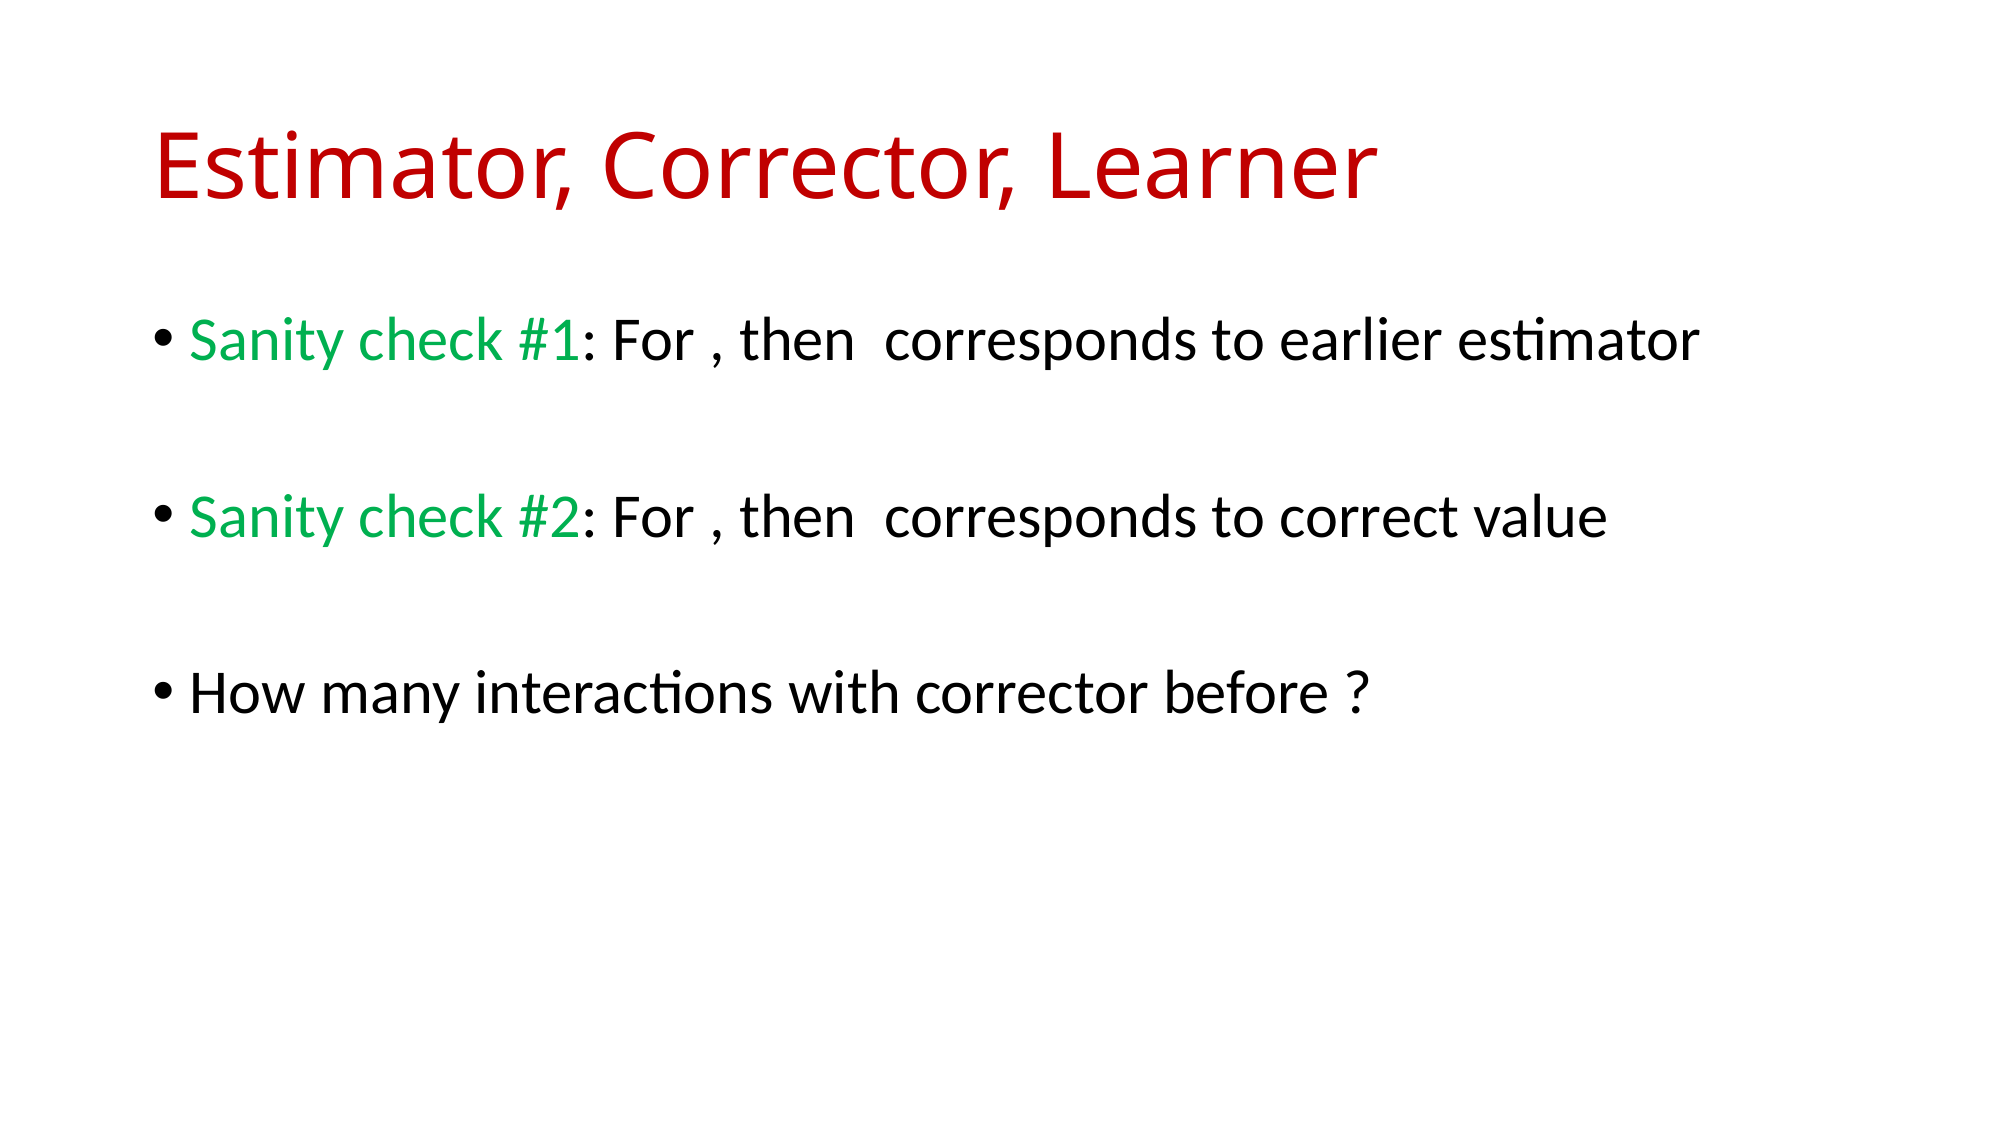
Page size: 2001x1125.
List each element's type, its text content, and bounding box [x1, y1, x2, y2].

title Estimator, Corrector, Learner [137, 59, 1863, 278]
